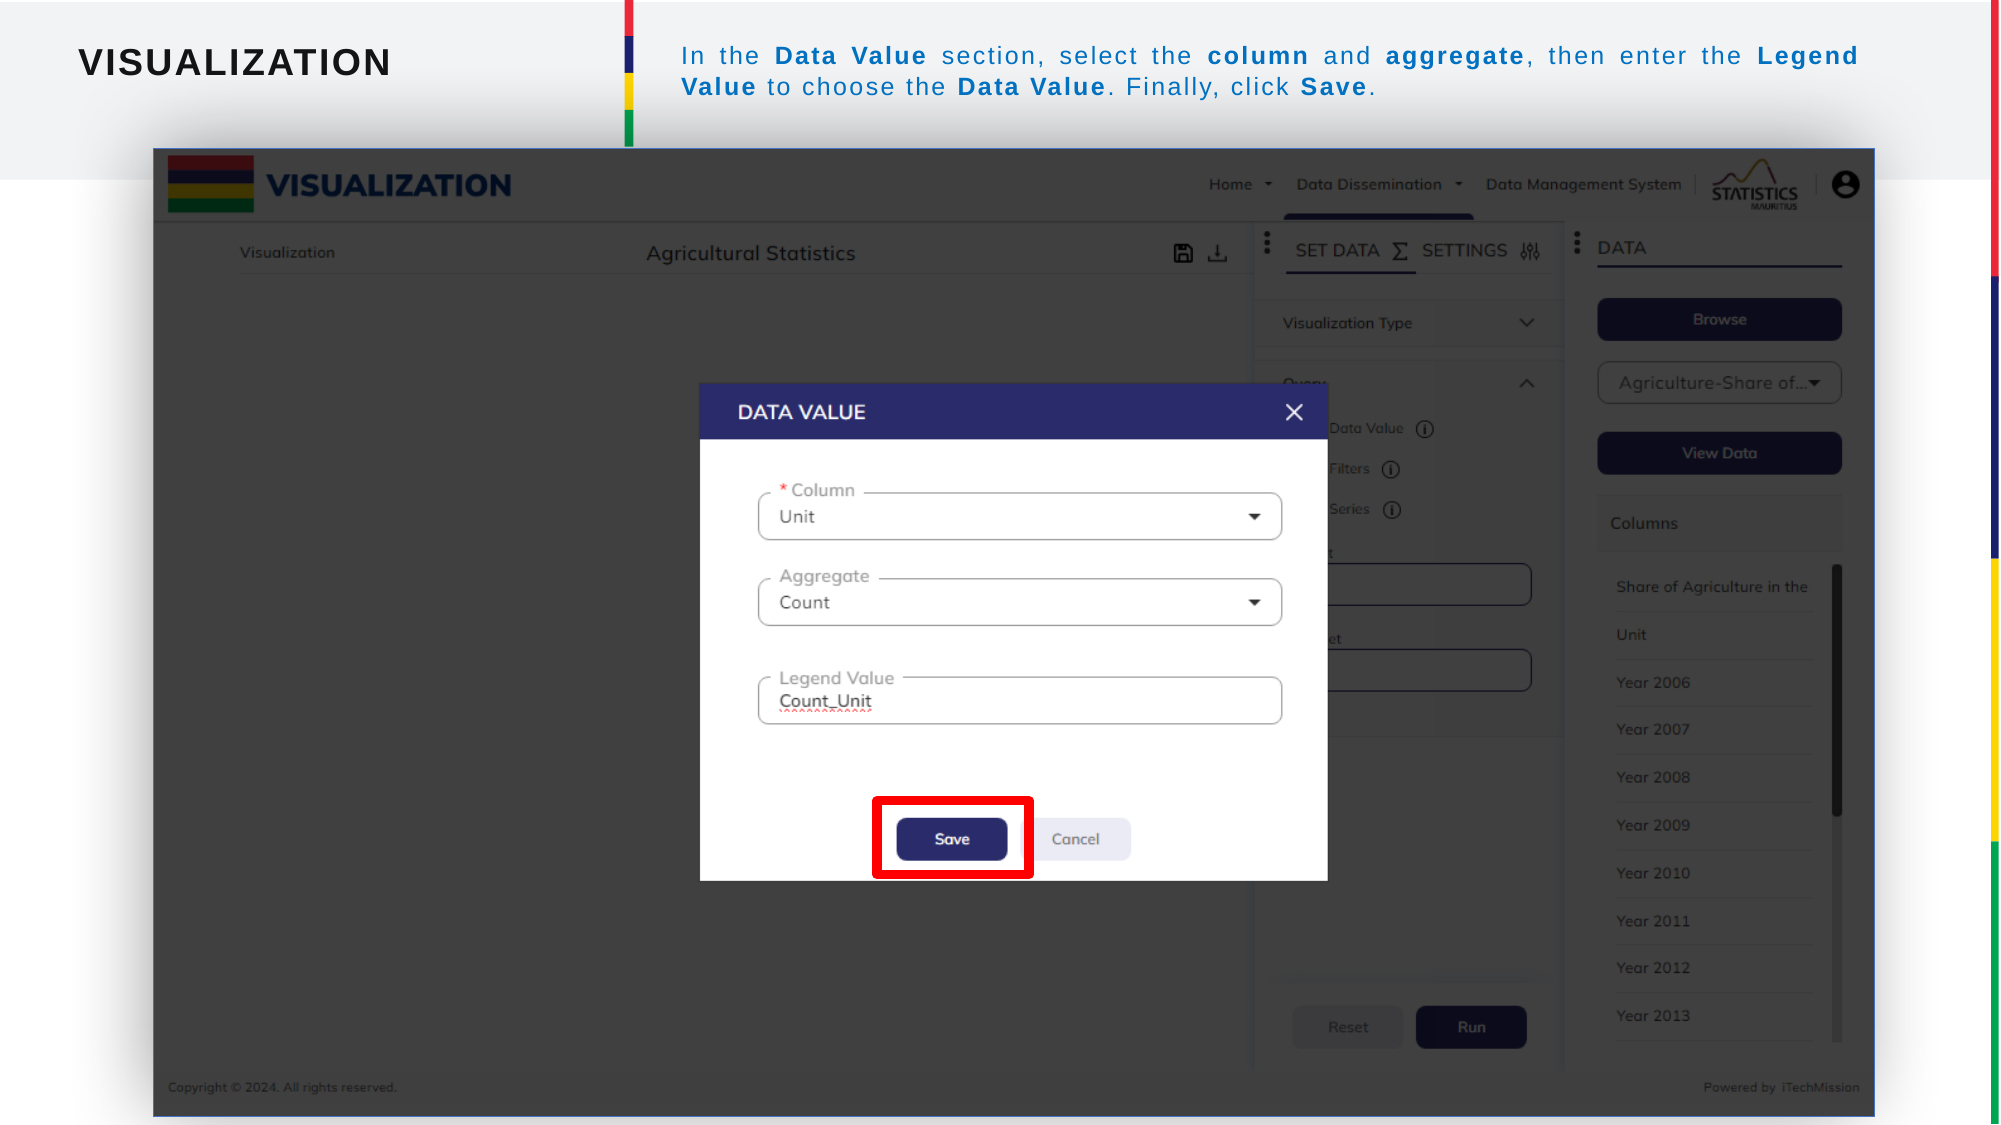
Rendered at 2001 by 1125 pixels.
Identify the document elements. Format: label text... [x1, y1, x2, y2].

text_box [634, 1, 1991, 181]
text_box [0, 1, 624, 181]
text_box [624, 0, 634, 147]
text_box VISUALIZATION [63, 38, 624, 91]
picture [153, 148, 1875, 1117]
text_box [1991, 0, 1999, 1124]
text_box In the Data Value section, select the column and aggregate, then enter the Legend Value to choose the Data Value. Finally, click Save. [666, 30, 1875, 108]
